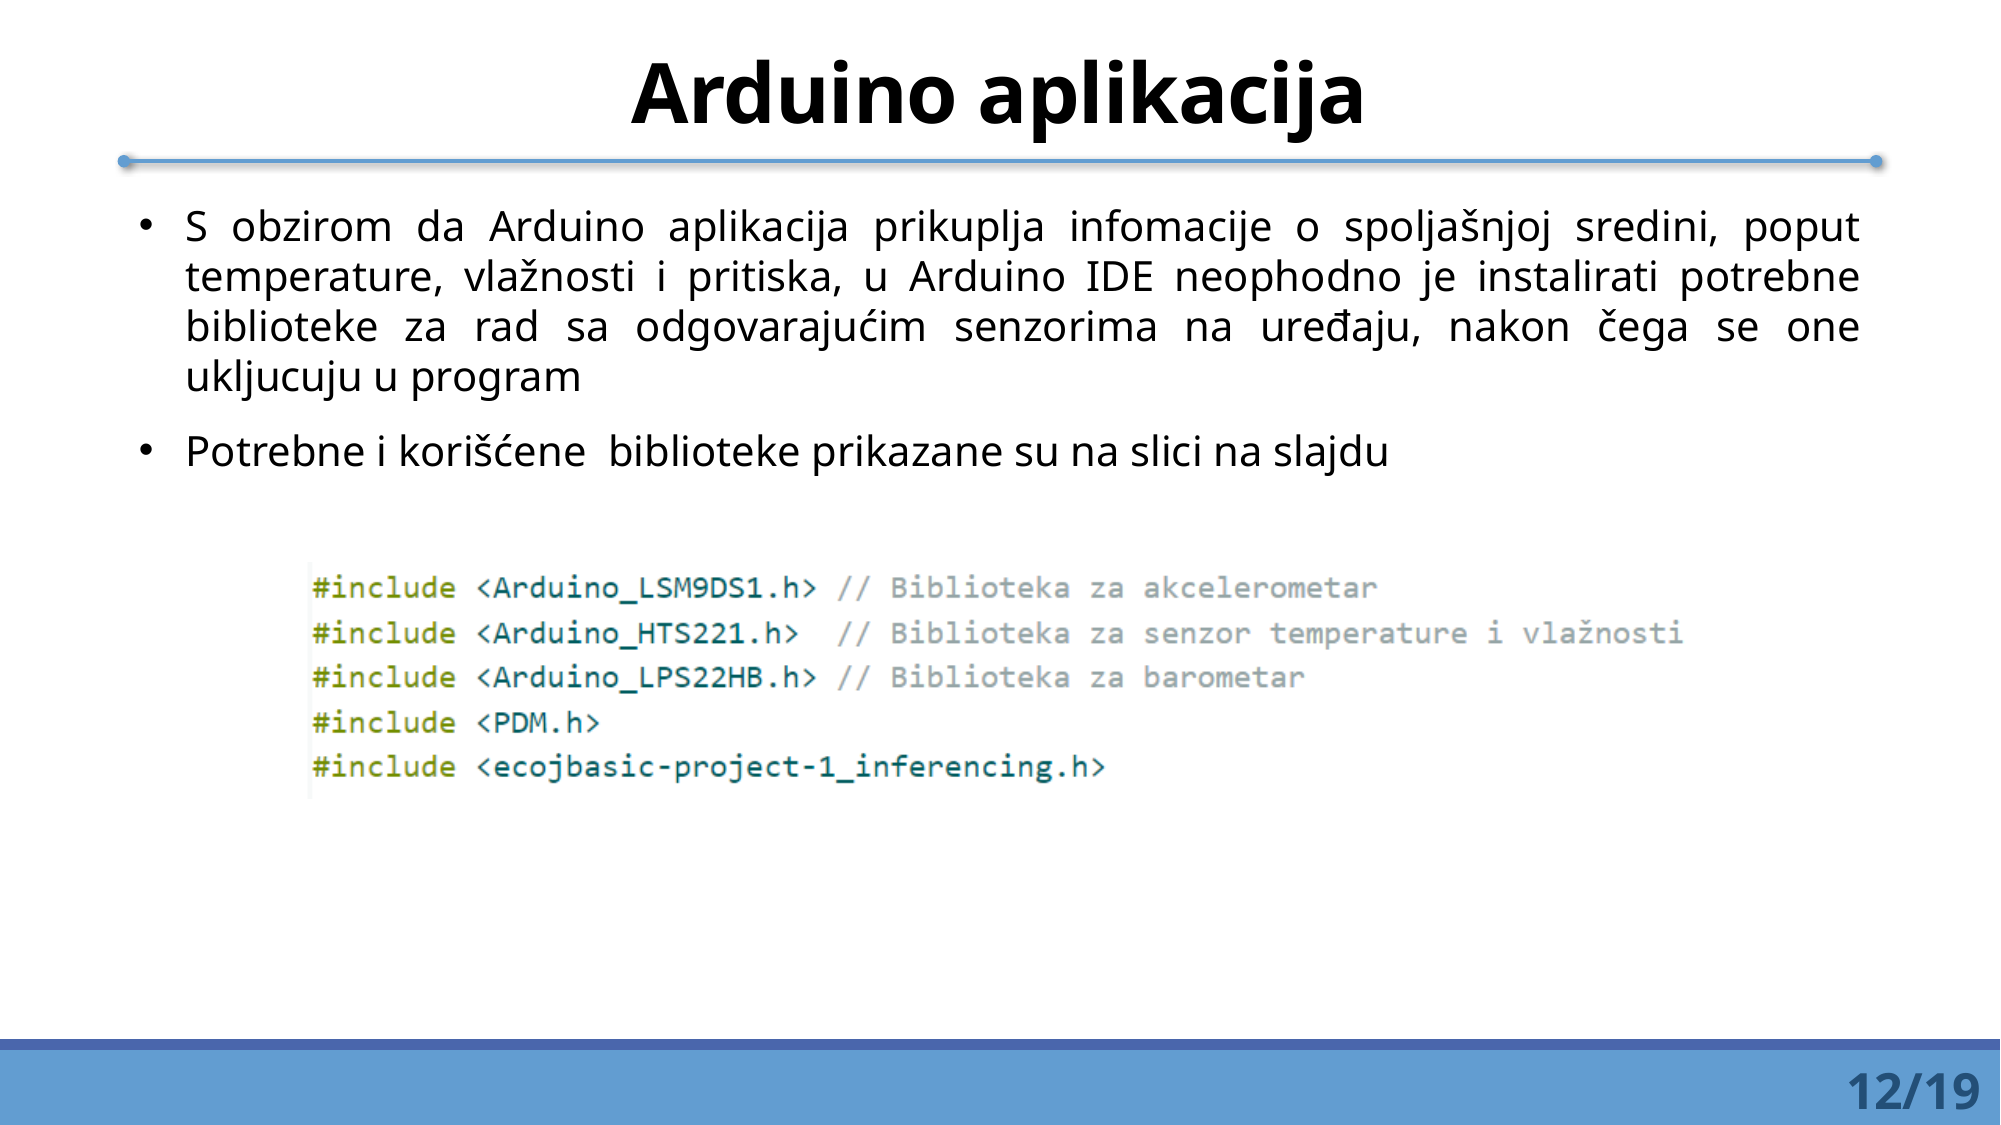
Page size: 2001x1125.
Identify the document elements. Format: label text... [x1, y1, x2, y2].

picture [300, 561, 1700, 799]
title Arduino aplikacija [99, 42, 1900, 148]
text_box S obzirom da Arduino aplikacija prikuplja infomacije o spoljašnjoj sredini, poput temperature, vlažnosti i pritiska, u Arduino IDE neophodno je instalirati potrebne biblioteke za rad sa odgovarajućim senzorima na uređaju, nakon čega se one ukljucuju u program Potrebne i korišćene biblioteke prikazane su na slici na slajdu [123, 192, 1877, 483]
slide_number 12/19 [1824, 1054, 1996, 1125]
